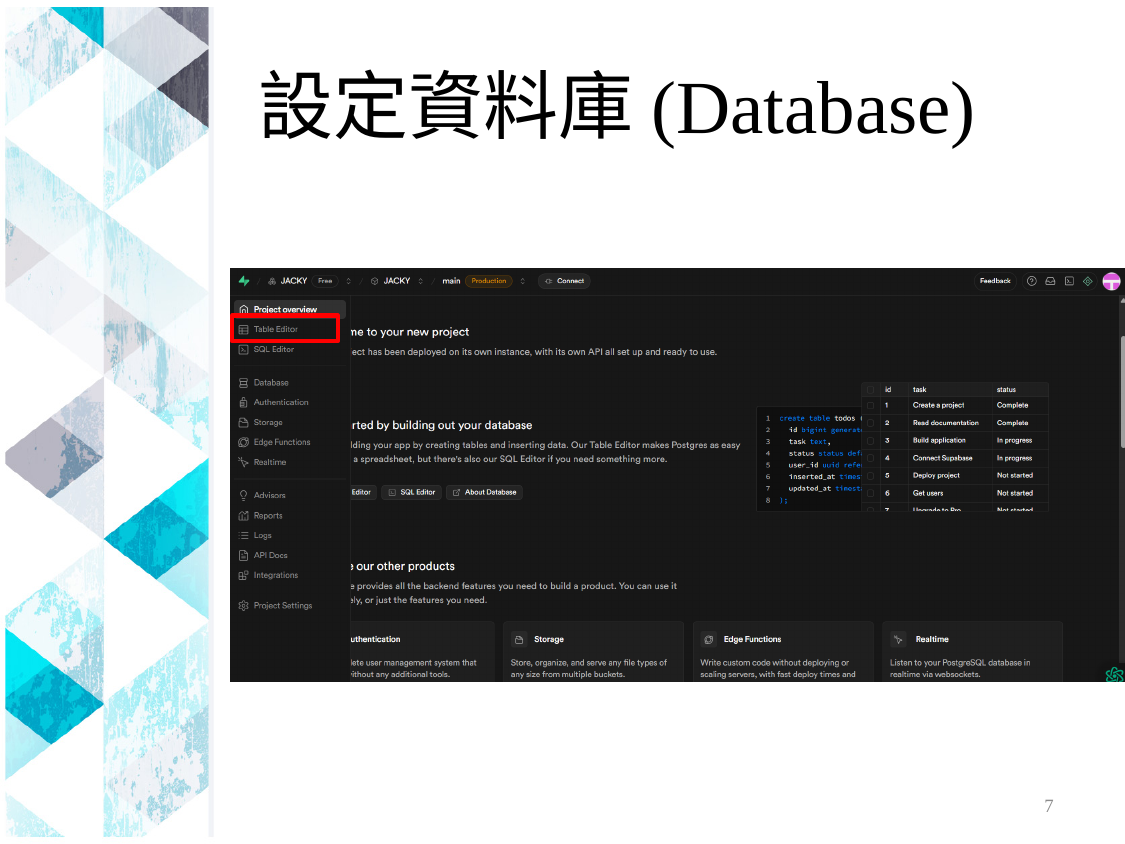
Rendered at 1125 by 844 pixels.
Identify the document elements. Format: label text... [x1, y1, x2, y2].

slide_number 7 [806, 782, 1069, 827]
title 設定資料庫(Database) [243, 33, 1069, 175]
picture [0, 0, 1125, 844]
